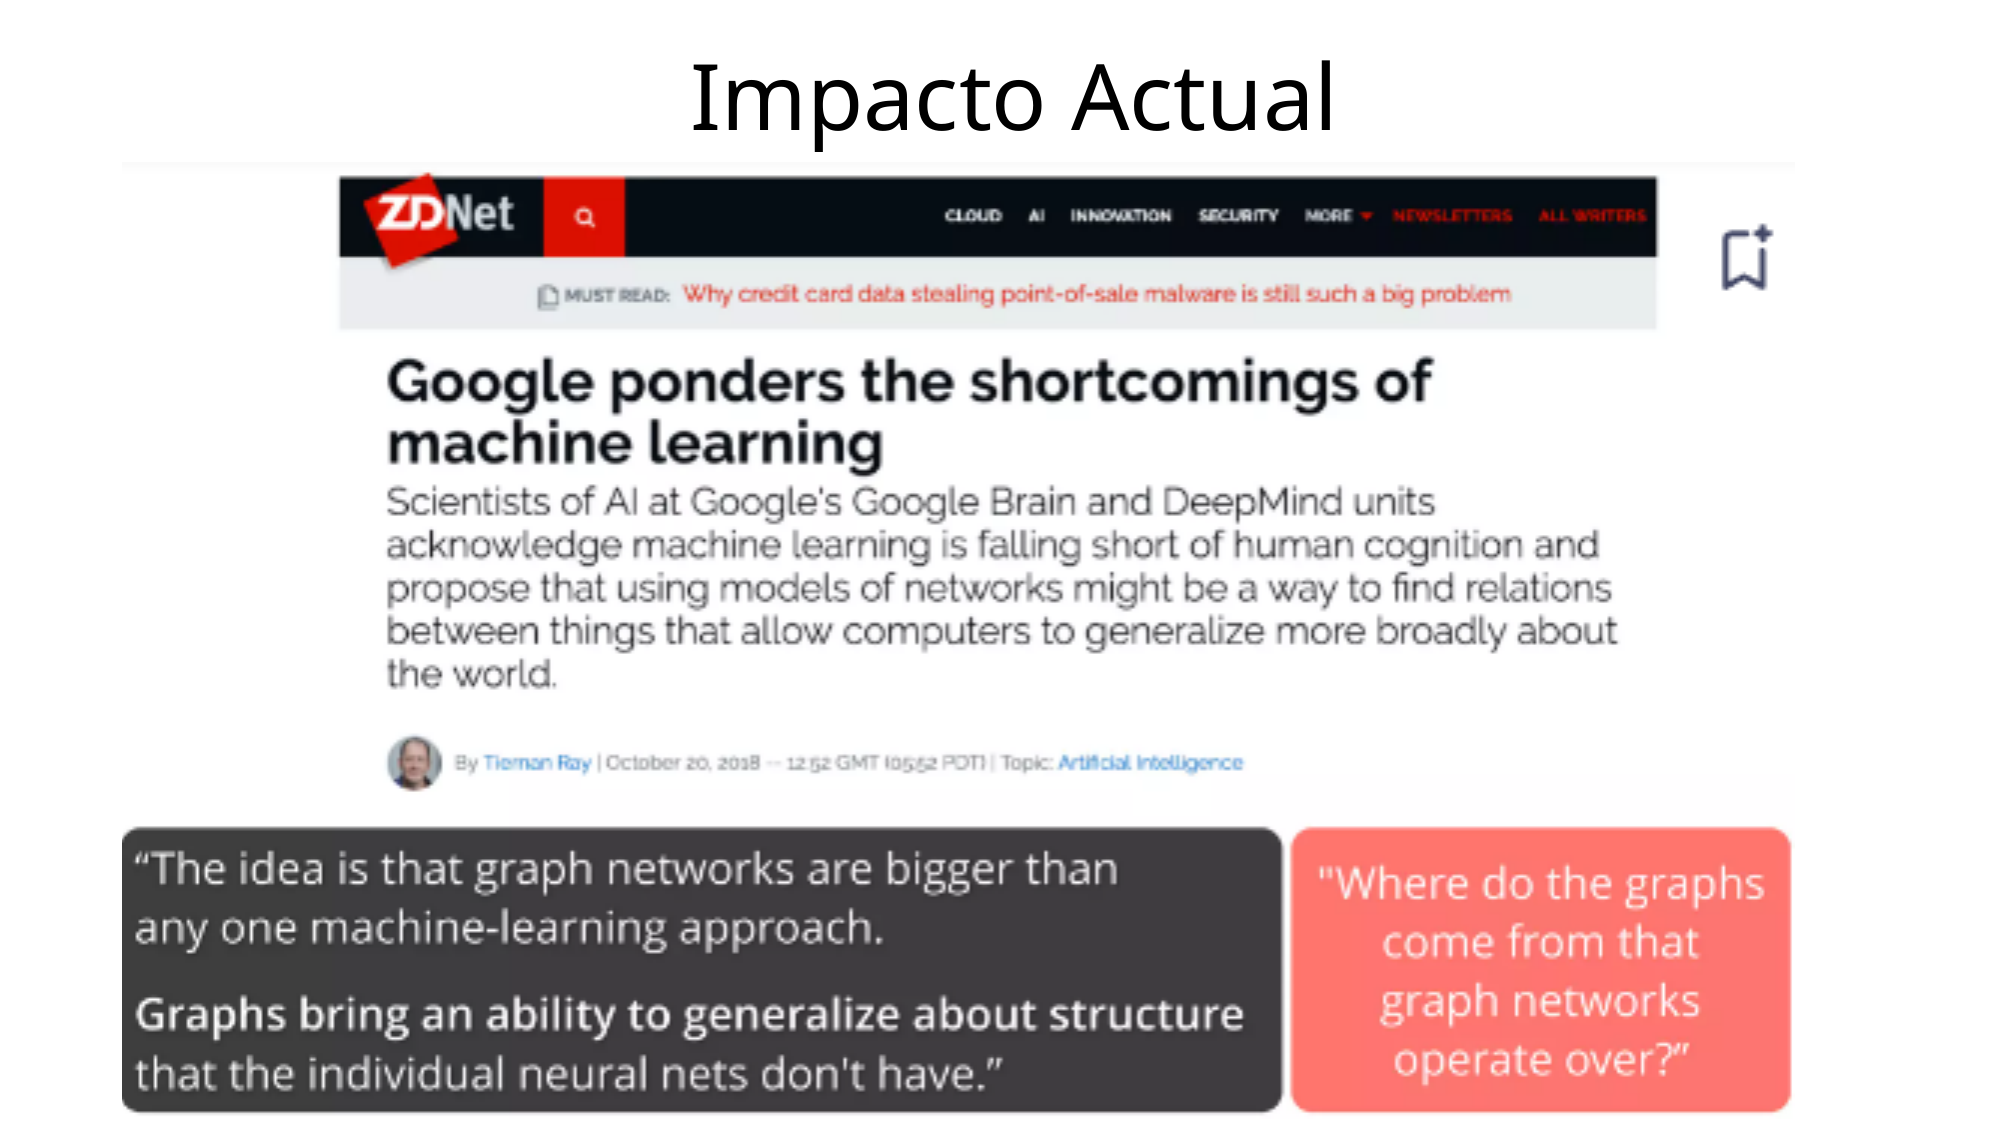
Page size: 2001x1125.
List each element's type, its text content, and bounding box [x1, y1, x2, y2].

picture [122, 162, 1795, 1119]
title Impacto Actual [152, 30, 1878, 171]
